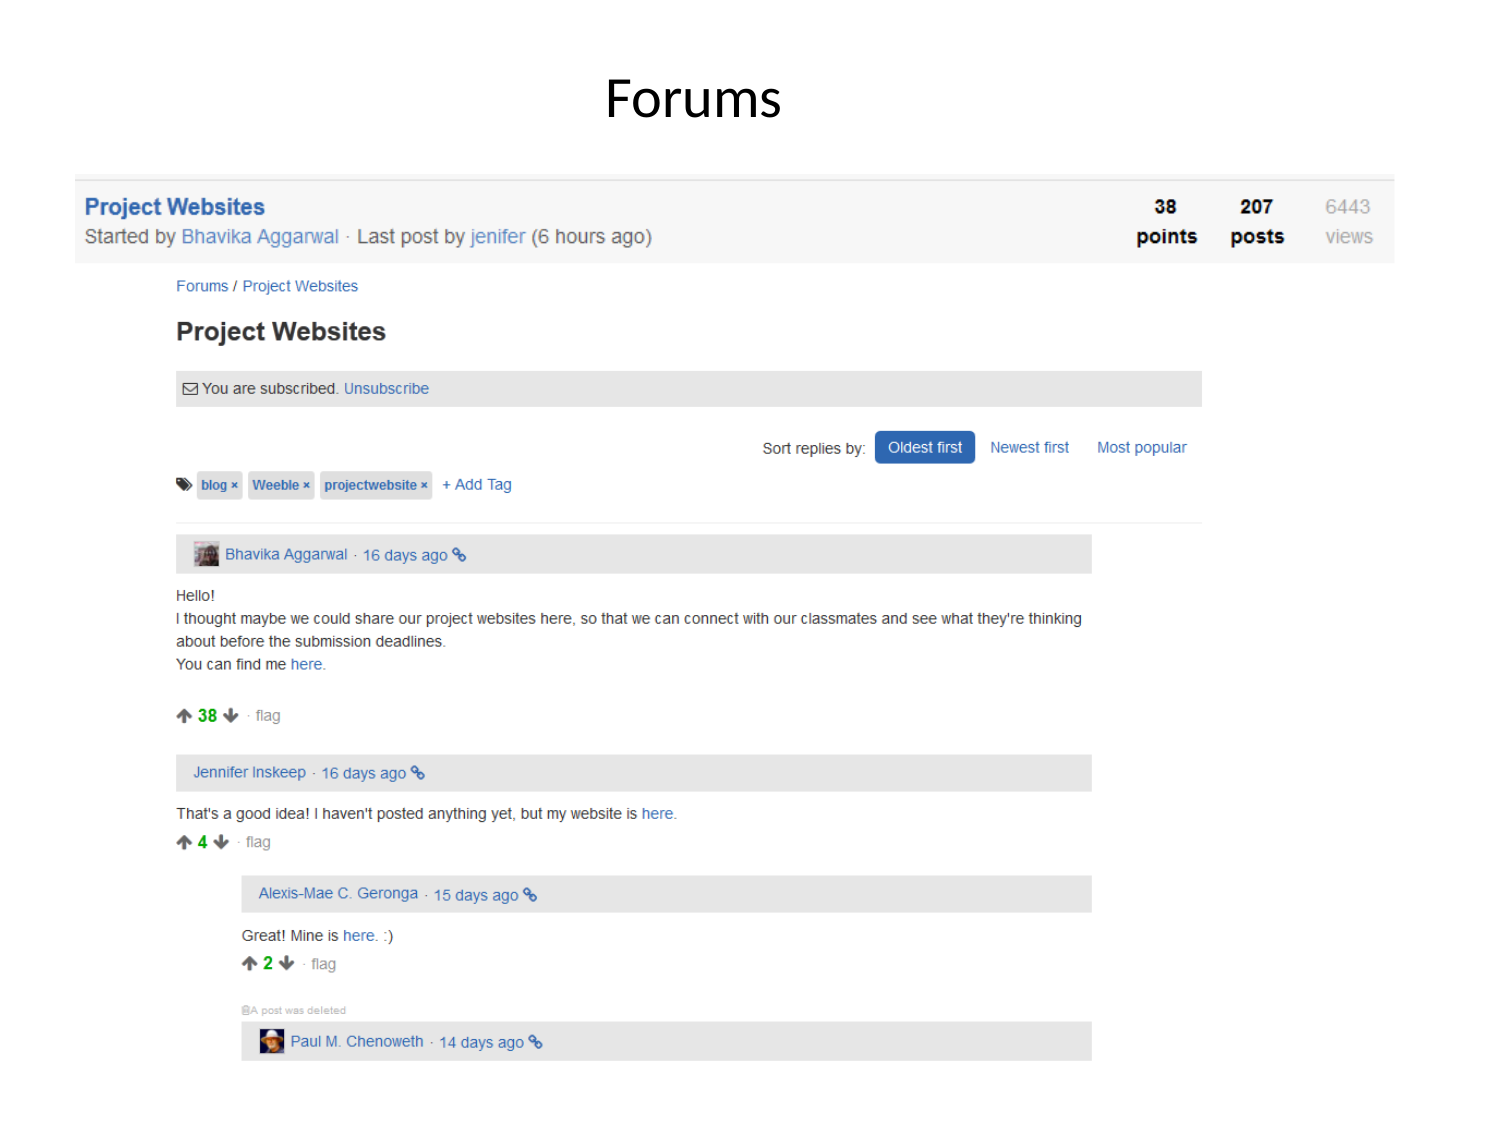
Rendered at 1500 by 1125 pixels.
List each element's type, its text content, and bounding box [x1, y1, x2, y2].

picture [74, 174, 1396, 1076]
title Forums [19, 0, 1369, 188]
